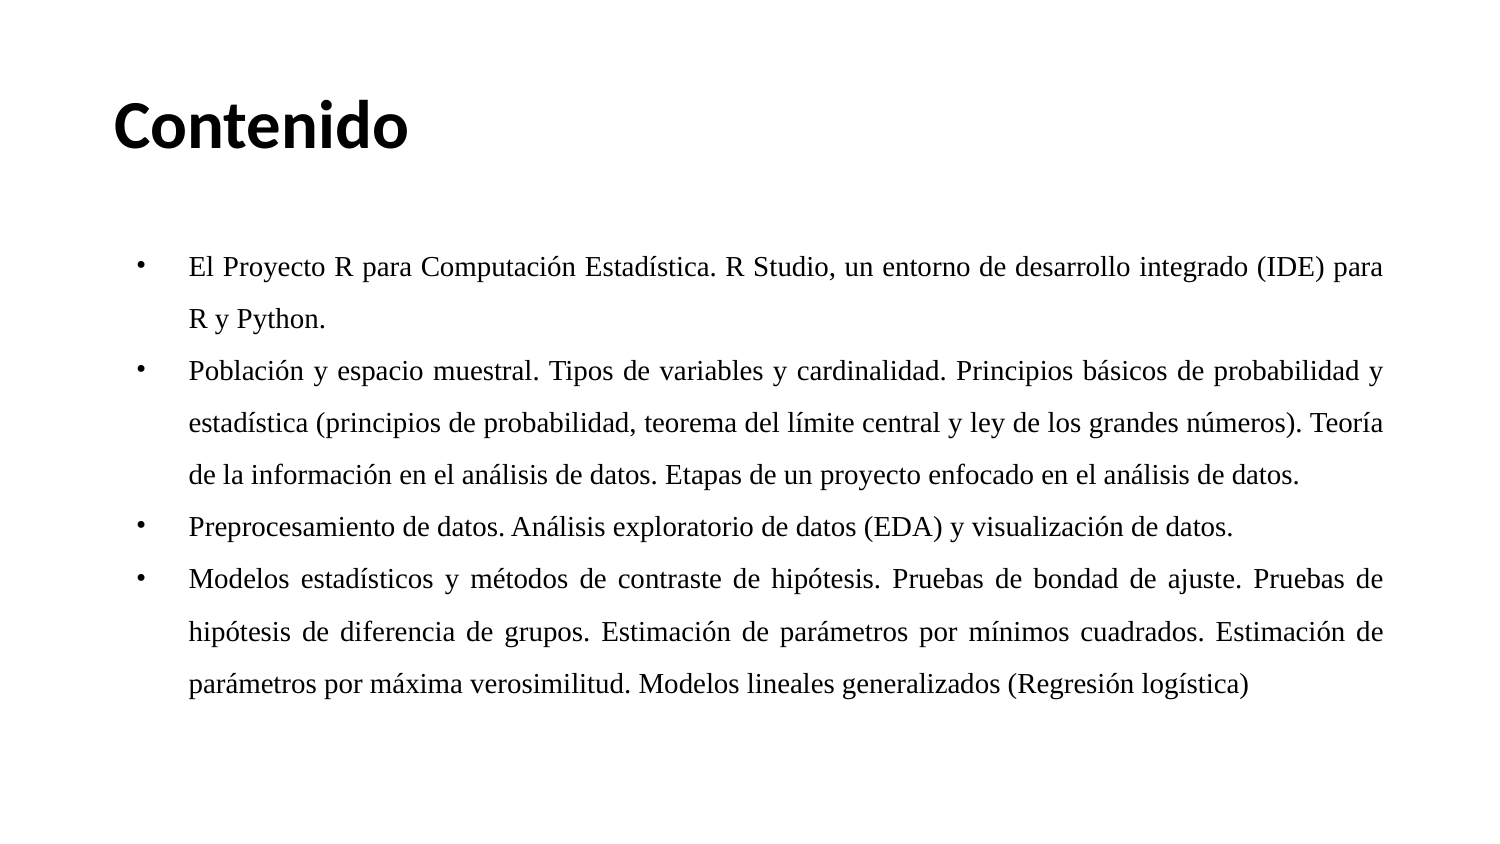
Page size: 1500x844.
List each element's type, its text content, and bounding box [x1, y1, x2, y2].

list El Proyecto R para Computación Estadística. R Studio, un entorno de desarrollo integrado (IDE) para R y Python. Población y espacio muestral. Tipos de variables y cardinalidad. Principios básicos de probabilidad y estadística (principios de probabilidad, teorema del límite central y ley de los grandes números). Teoría de la información en el análisis de datos. Etapas de un proyecto enfocado en el análisis de datos. Preprocesamiento de datos. Análisis exploratorio de datos (EDA) y visualización de datos. Modelos estadísticos y métodos de contraste de hipótesis. Pruebas de bondad de ajuste. Pruebas de hipótesis de diferencia de grupos. Estimación de parámetros por mínimos cuadrados. Estimación de parámetros por máxima verosimilitud. Modelos lineales generalizados (Regresión logística) [103, 224, 1397, 760]
title Contenido [103, 44, 1397, 208]
